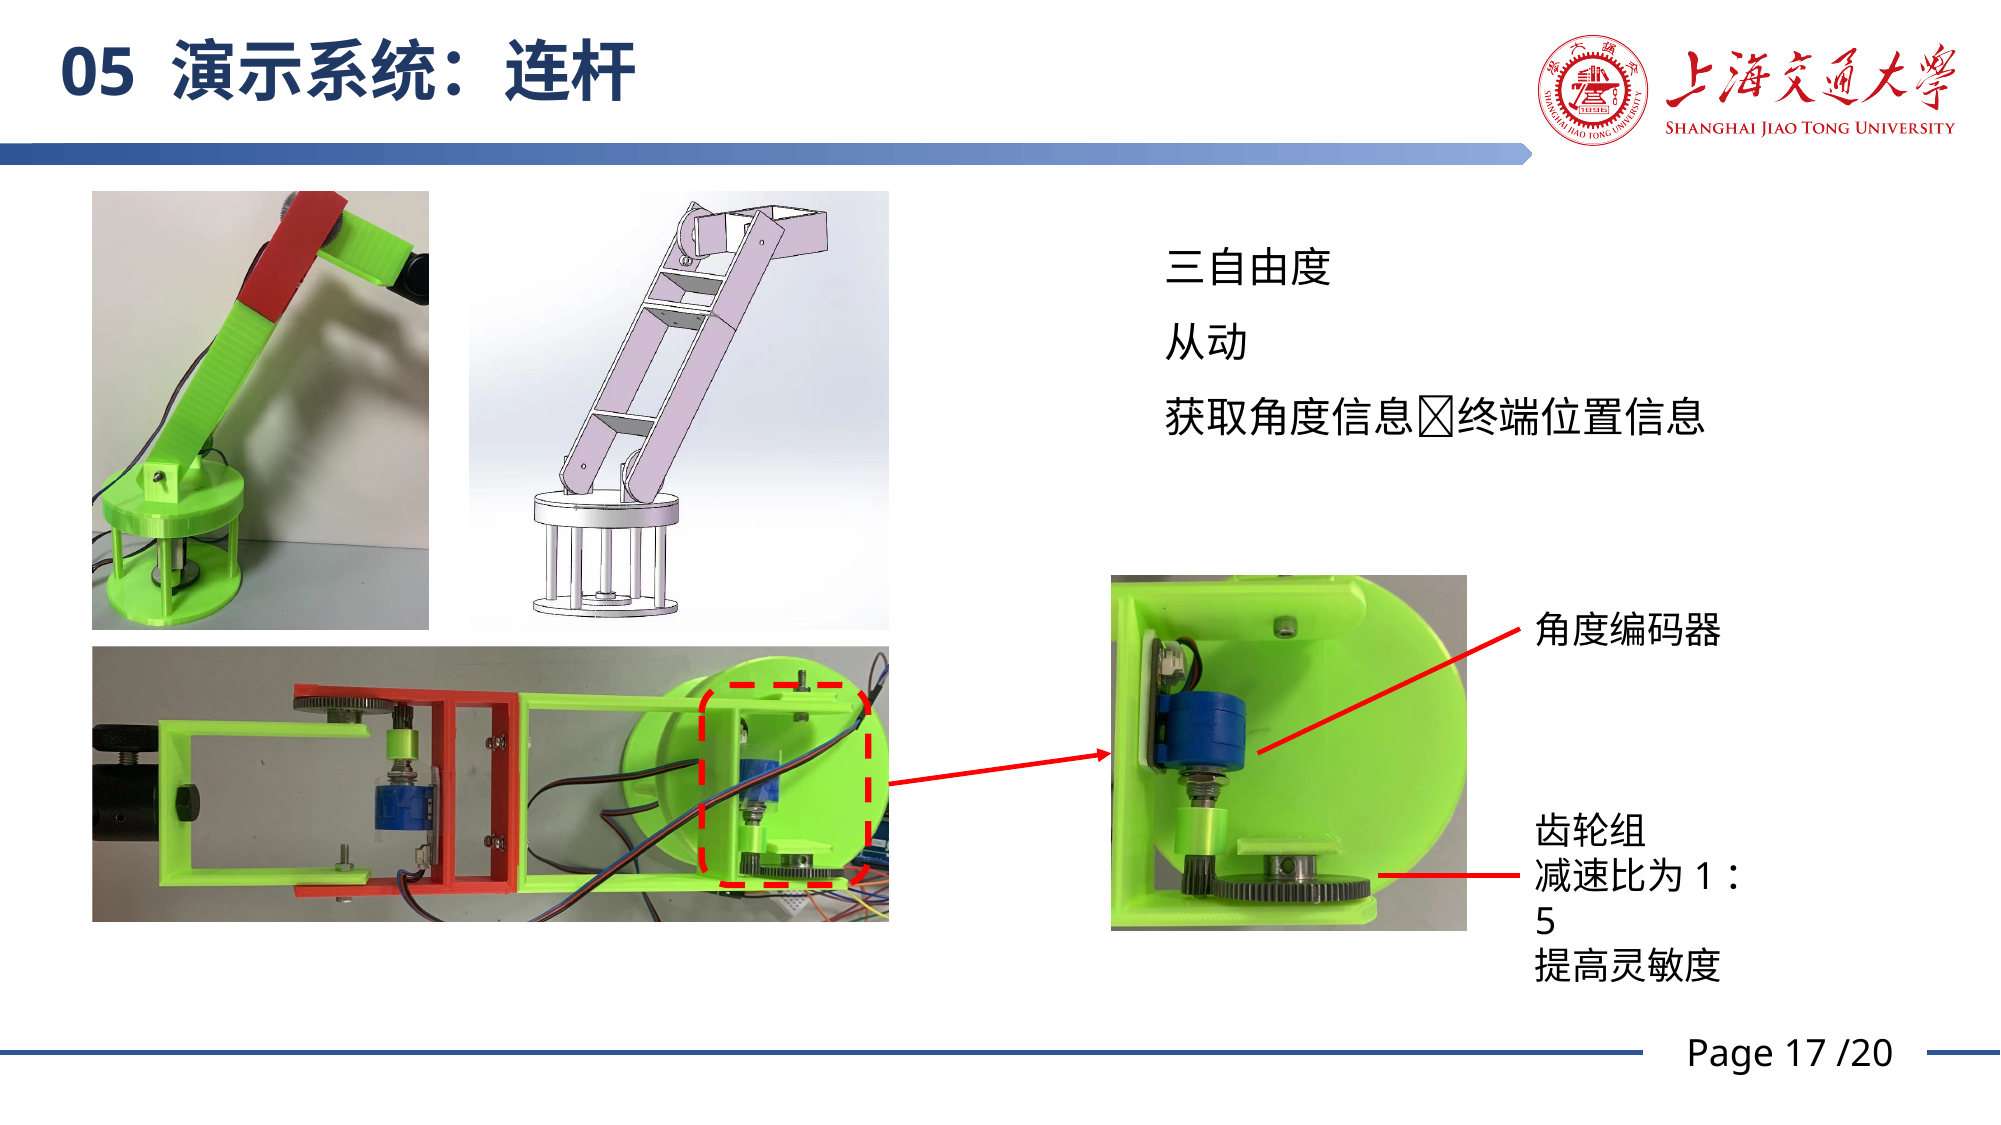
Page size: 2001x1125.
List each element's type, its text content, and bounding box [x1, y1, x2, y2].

picture [92, 191, 429, 630]
picture [92, 646, 889, 922]
list 05 演示系统：连杆 [46, 30, 1087, 122]
picture [1516, 13, 1976, 165]
picture [1111, 575, 1467, 931]
picture [468, 191, 889, 630]
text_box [888, 753, 1112, 785]
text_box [1257, 629, 1520, 754]
text_box 三自由度 从动 获取角度信息终端位置信息 [1150, 208, 1747, 493]
text_box 角度编码器 [1520, 598, 1769, 659]
text_box 齿轮组 减速比为1：5 提高灵敏度 [1519, 799, 1805, 995]
